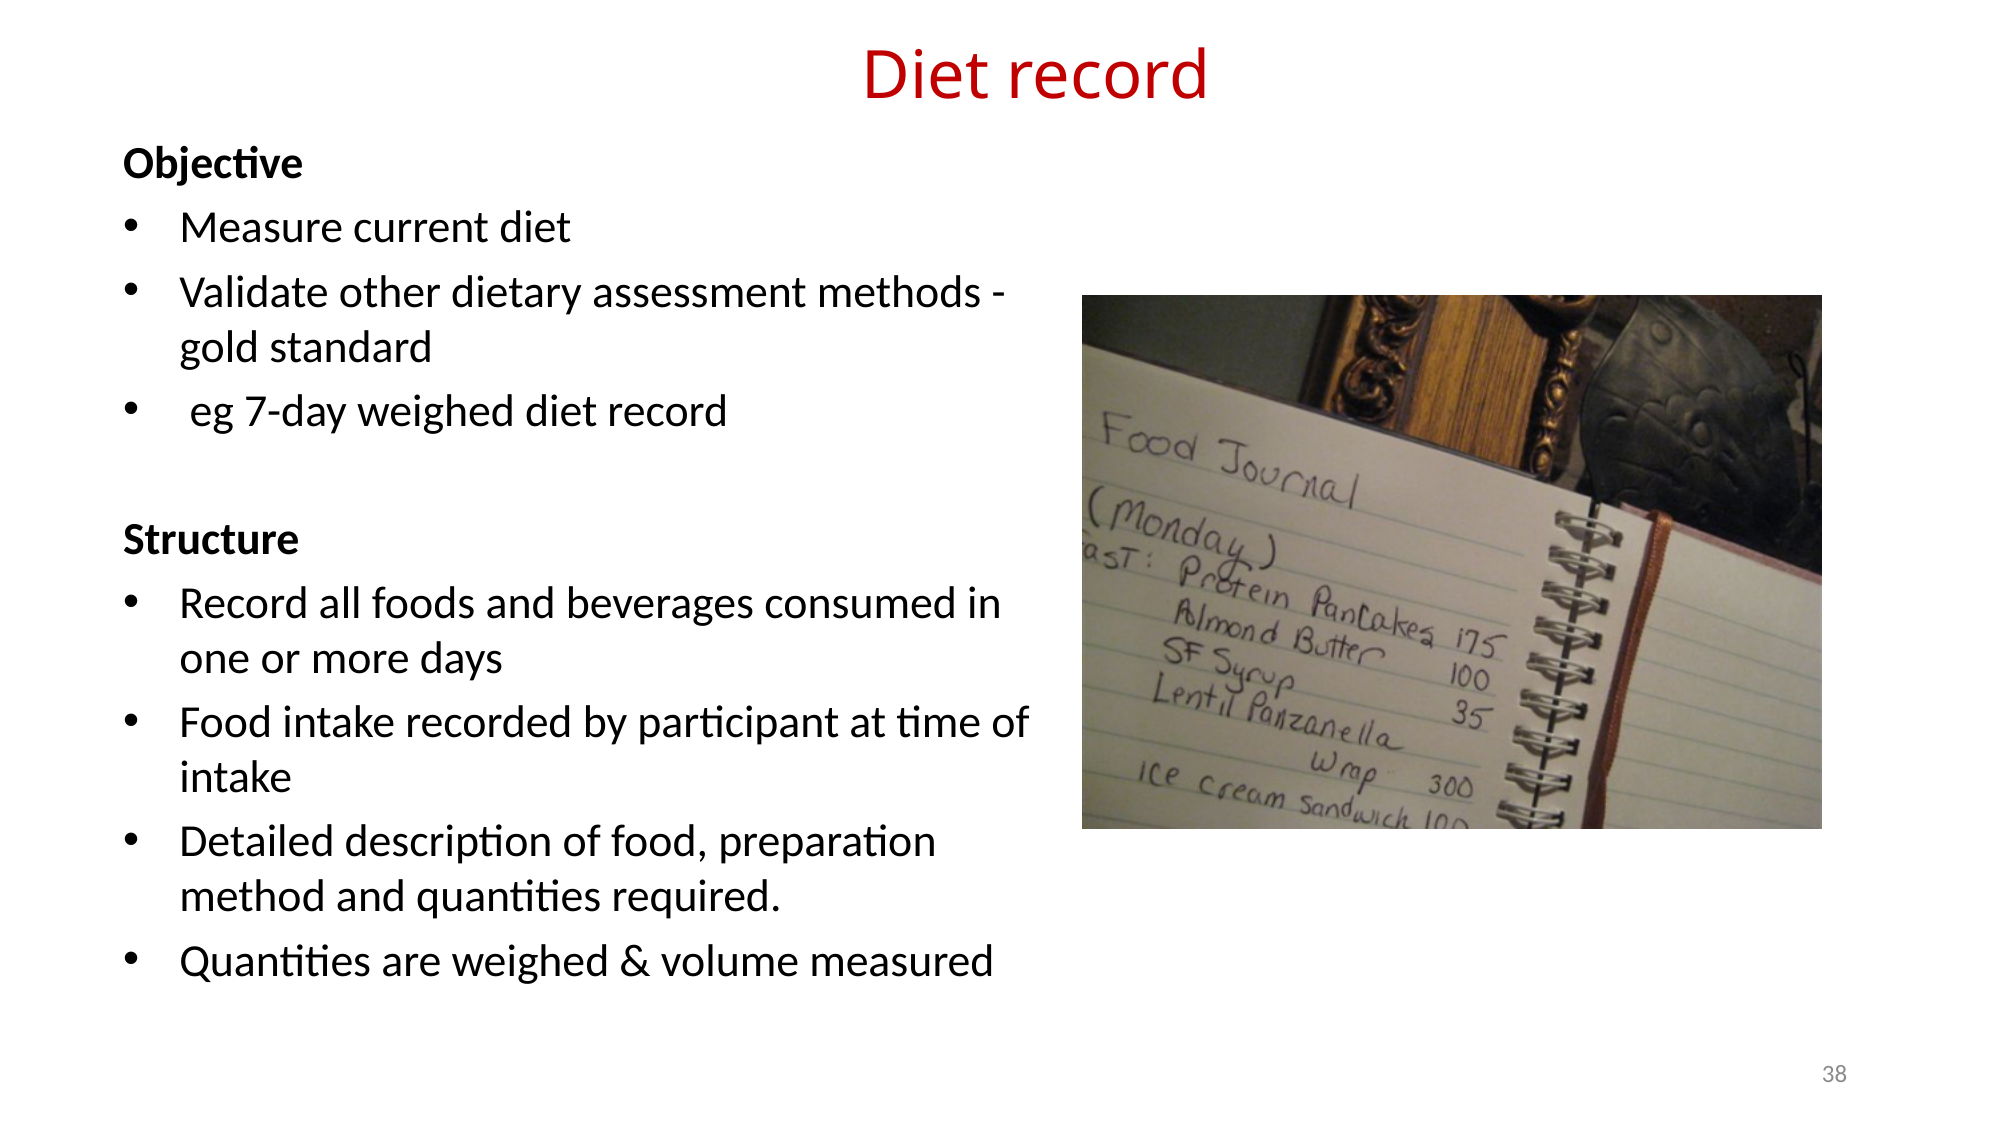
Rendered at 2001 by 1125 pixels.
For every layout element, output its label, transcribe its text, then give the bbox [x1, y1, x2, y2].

slide_number 38 [1412, 1042, 1863, 1103]
text_box Diet record [304, 24, 1769, 120]
picture [1082, 295, 1822, 829]
text_box Objective Measure current diet Validate other dietary assessment methods - gold standard eg 7-day weighed diet record Structure Record all foods and beverages consumed in one or more days Food intake recorded by participant at time of intake Detailed description of food, preparation method and quantities required. Quantities are weighed & volume measured [108, 125, 1064, 829]
